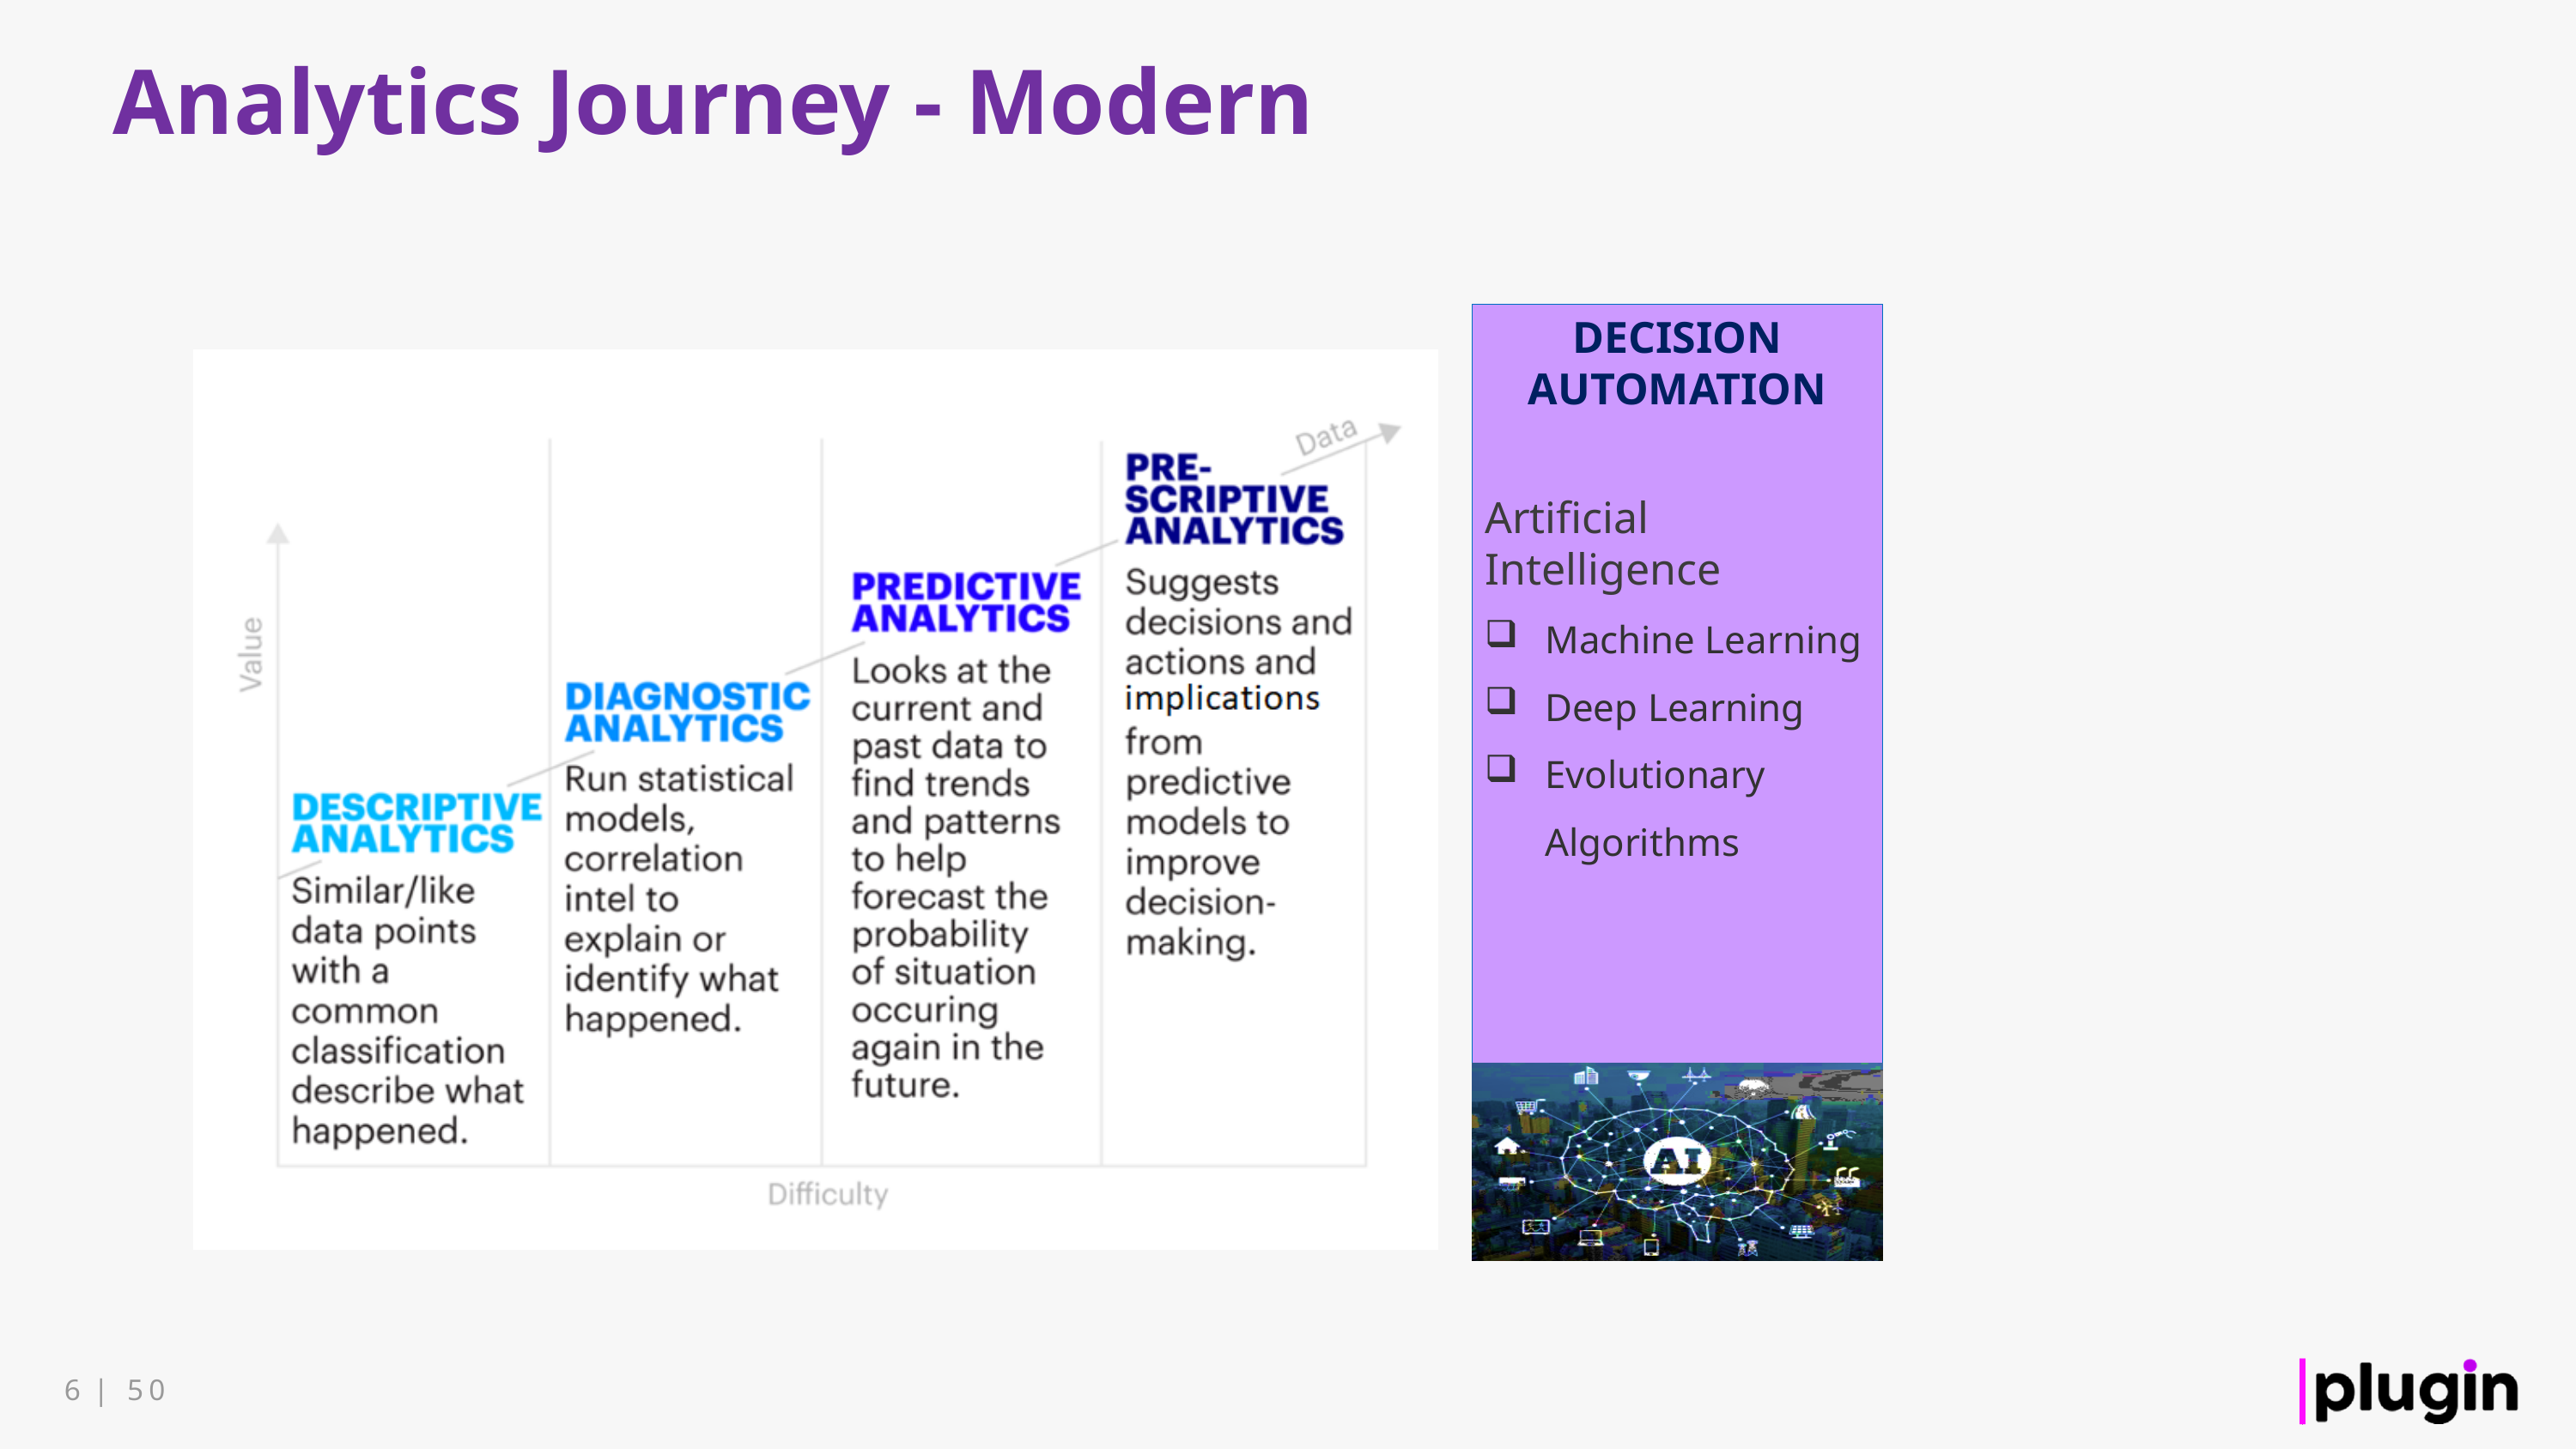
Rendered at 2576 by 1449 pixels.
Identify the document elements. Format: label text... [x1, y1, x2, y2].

picture [2283, 1346, 2561, 1437]
picture [1472, 1063, 1883, 1261]
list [193, 349, 1438, 1250]
text_box DECISION AUTOMATION Artificial Intelligence Machine Learning Deep Learning Evolutionary Algorithms [1471, 303, 1884, 1102]
title Analytics Journey - Modern [100, 51, 1743, 306]
